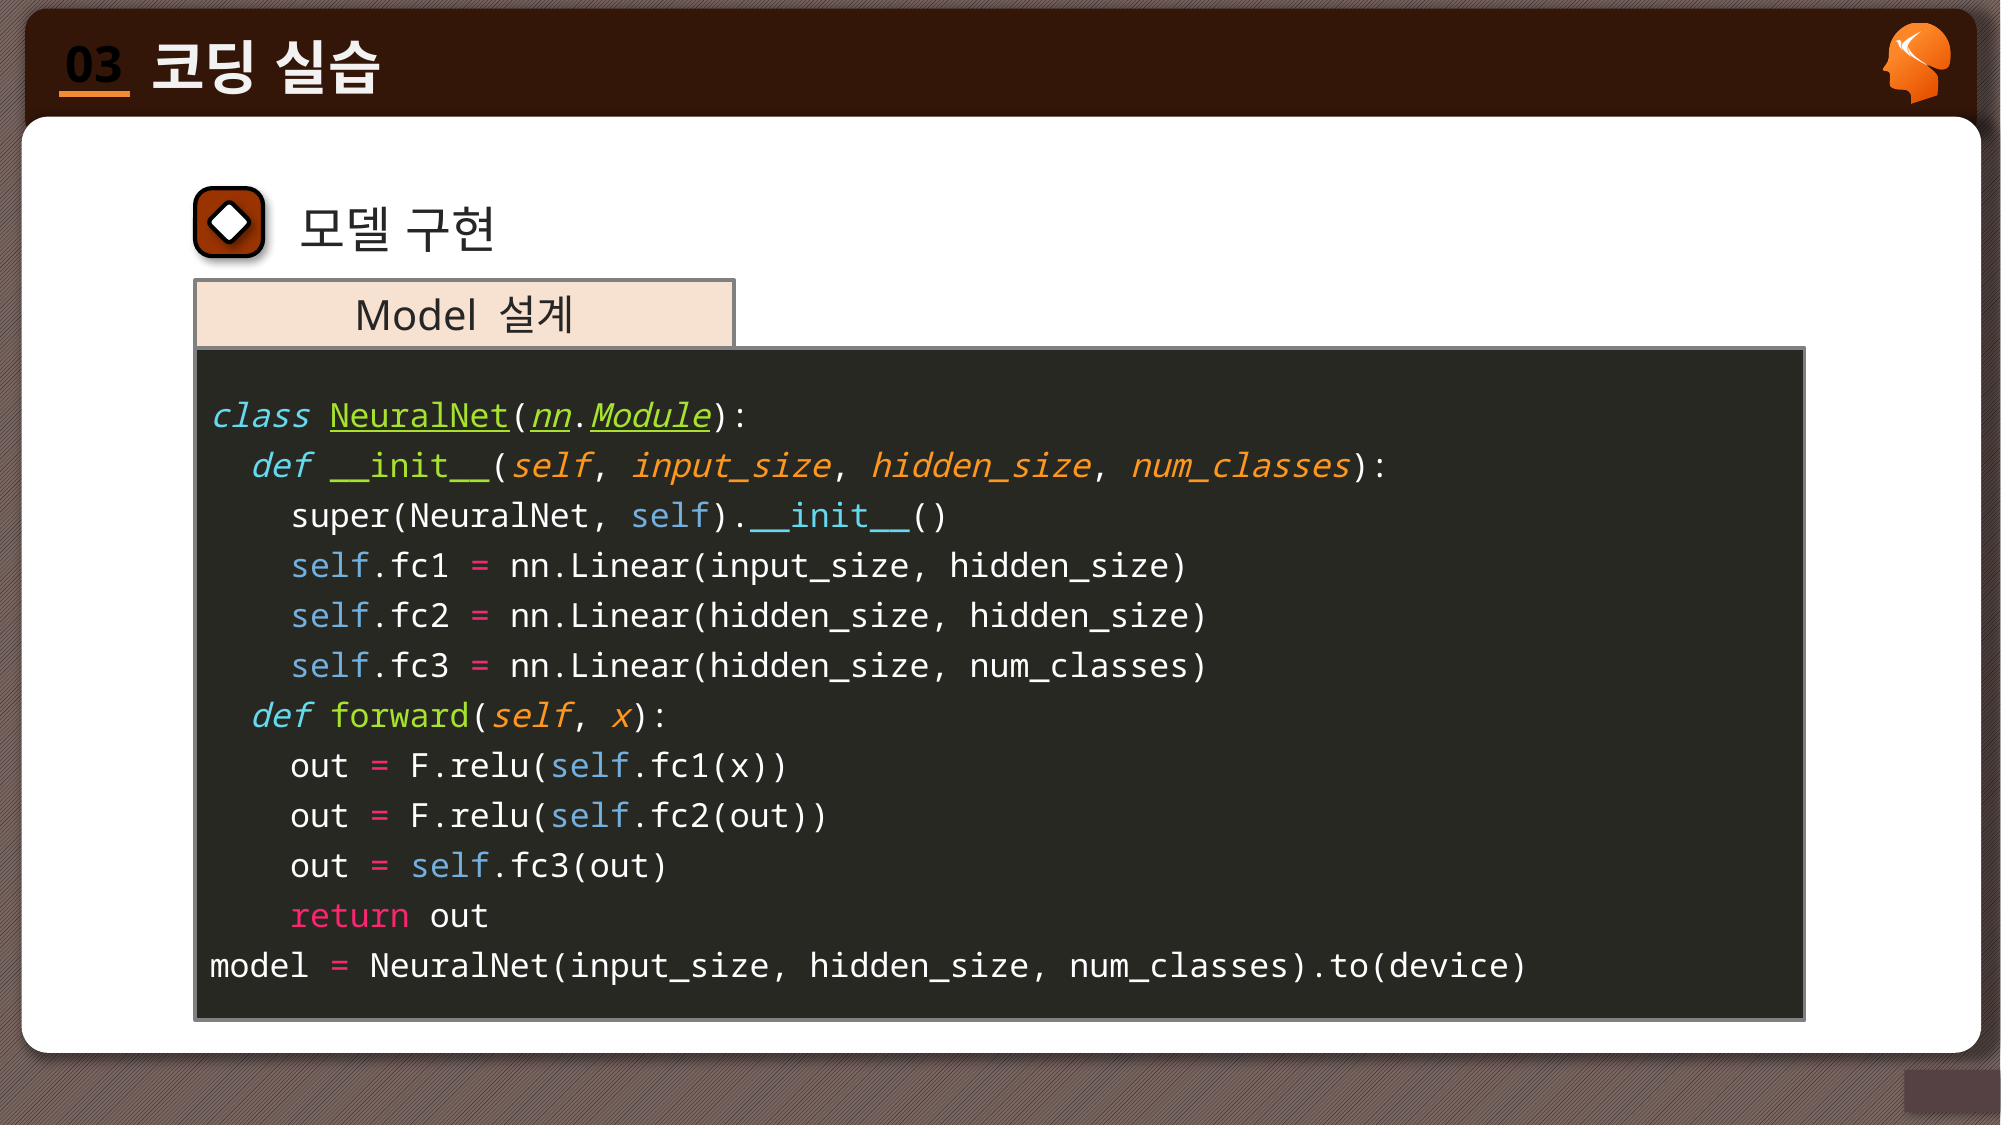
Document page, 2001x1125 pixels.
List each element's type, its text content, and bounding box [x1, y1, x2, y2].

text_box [195, 188, 264, 257]
text_box class NeuralNet(nn.Module): def __init__(self, input_size, hidden_size, num_classes): super(NeuralNet, self).__init__() self.fc1 = nn.Linear(input_size, hidden_size) self.fc2 = nn.Linear(hidden_size, hidden_size) self.fc3 = nn.Linear(hidden_size, num_classes) def forward(self, x): out = F.relu(self.fc1(x)) out = F.relu(self.fc2(out)) out = self.fc3(out) return out model = NeuralNet(input_size, hidden_size, num_classes).to(device) [195, 348, 1805, 1020]
picture [1880, 23, 1954, 107]
text_box 모델 구현 [289, 188, 1509, 268]
text_box Model 설계 [195, 280, 735, 348]
